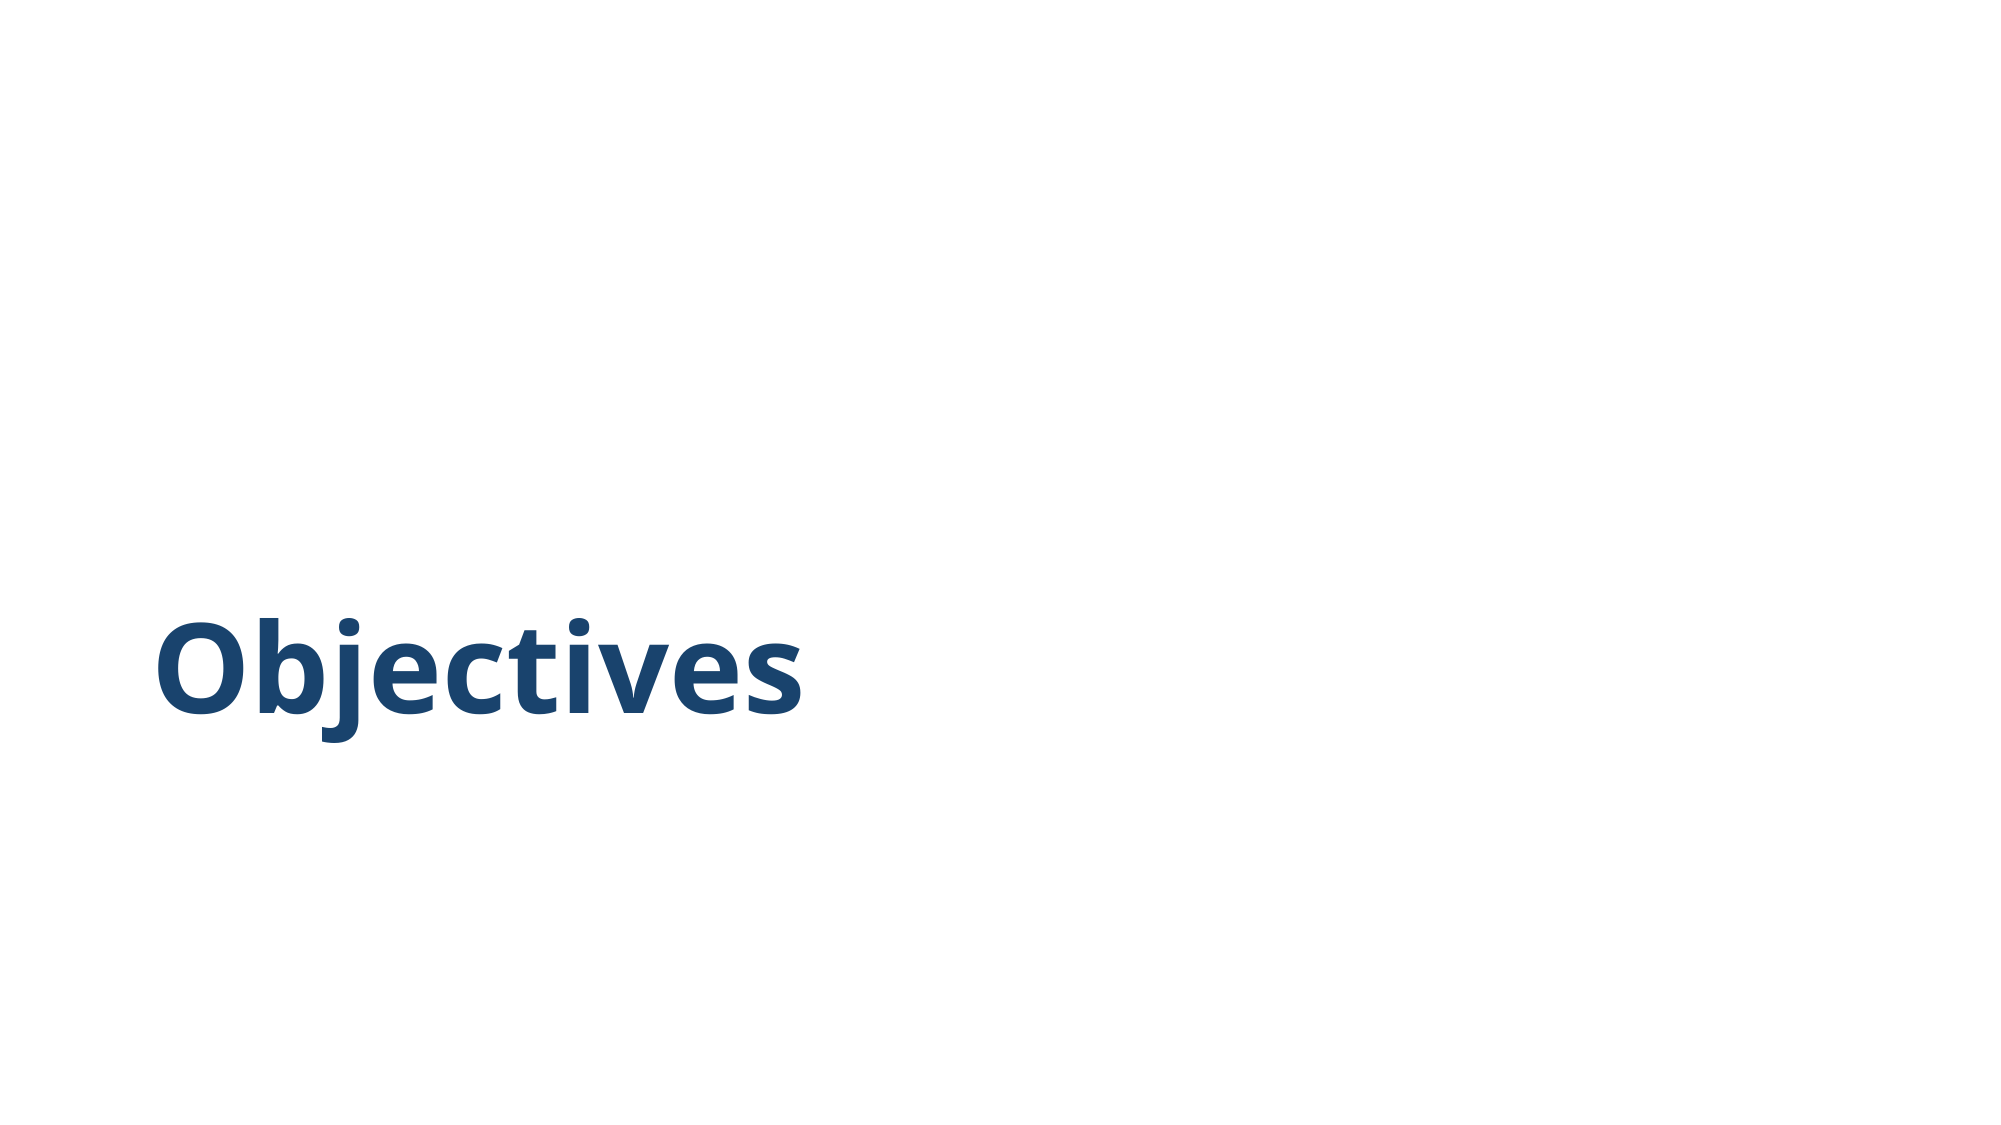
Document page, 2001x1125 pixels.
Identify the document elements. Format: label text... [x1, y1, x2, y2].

title Objectives [136, 280, 1862, 749]
